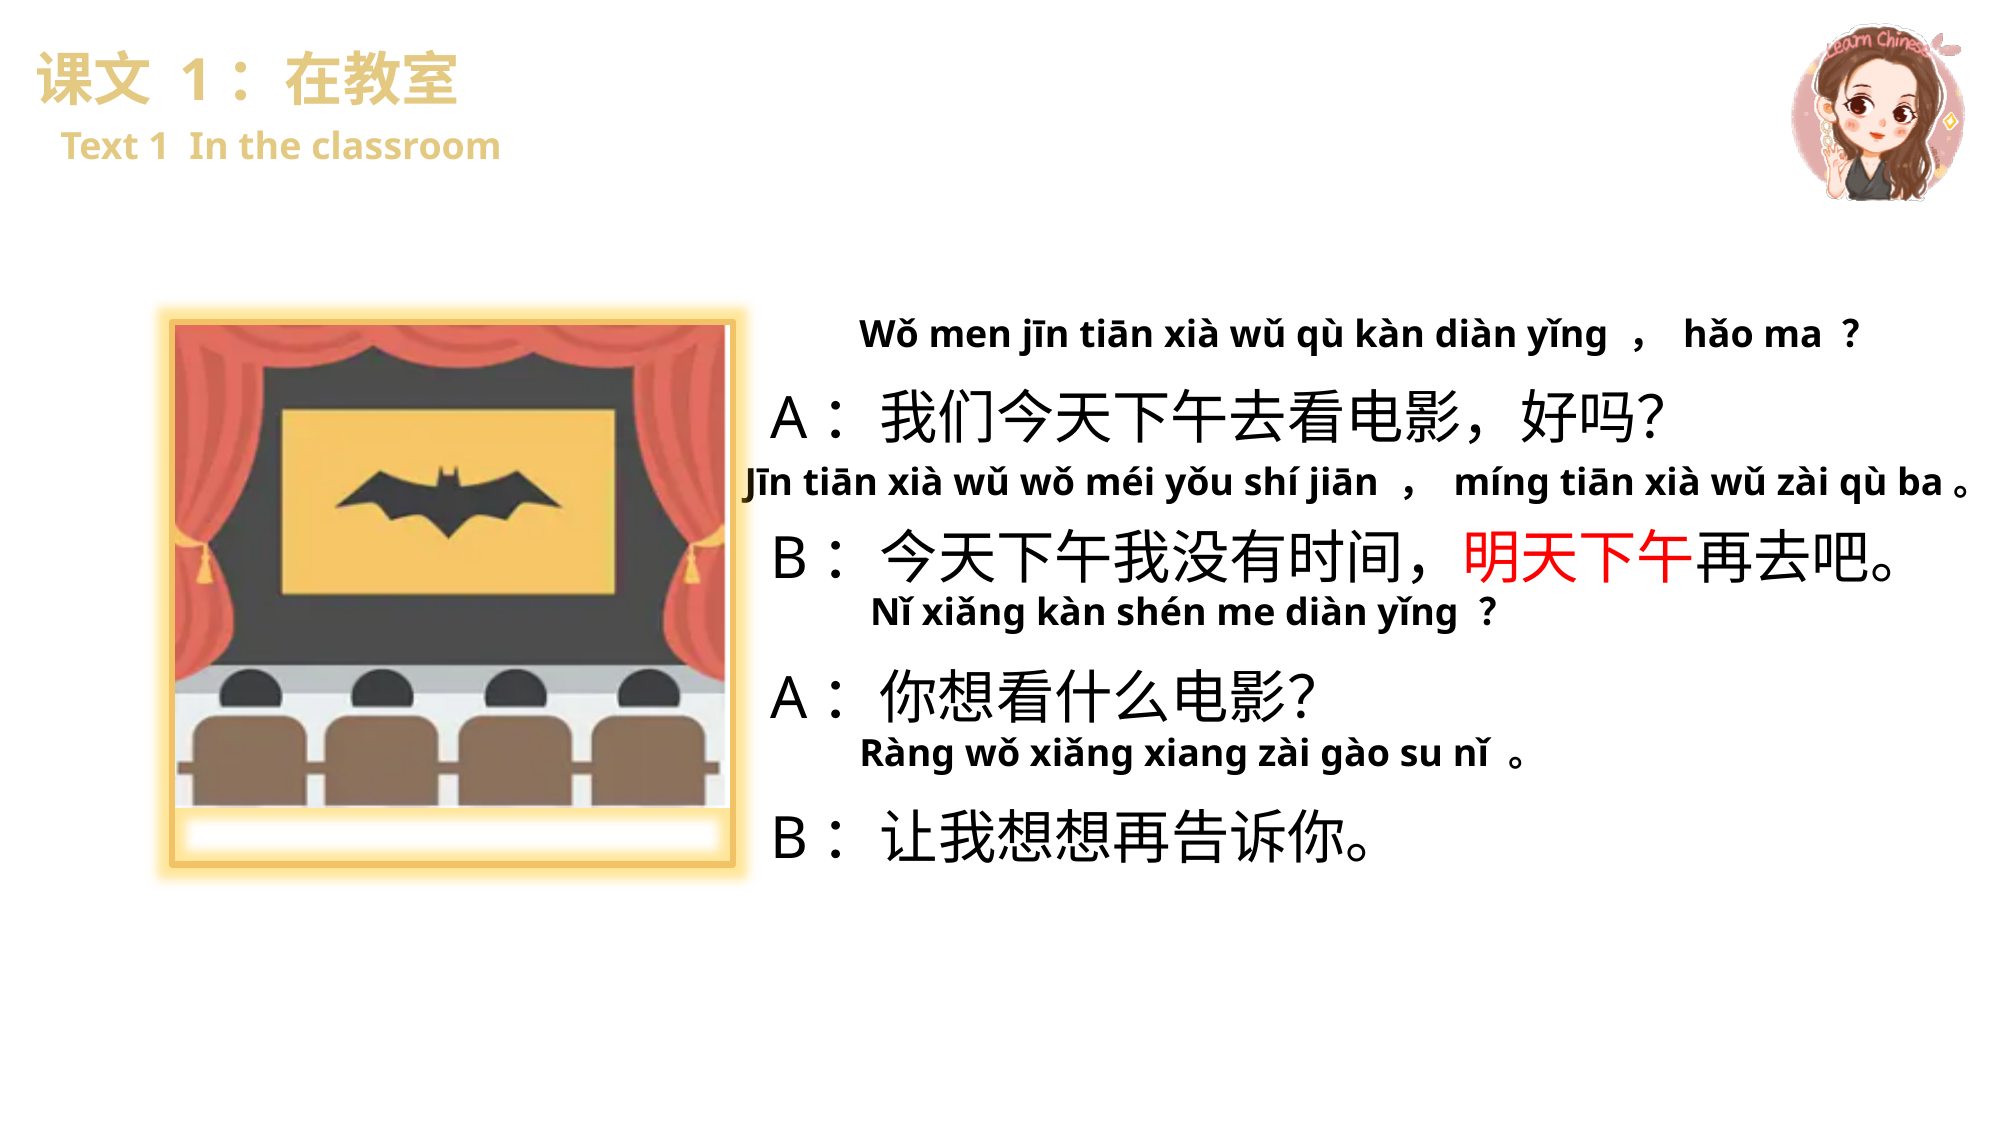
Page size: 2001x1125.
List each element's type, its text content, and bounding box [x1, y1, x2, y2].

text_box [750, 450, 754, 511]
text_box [743, 450, 747, 511]
picture [175, 324, 730, 862]
text_box hēi [736, 450, 743, 511]
picture [1758, 0, 1998, 240]
text_box A：我们今天下午去看电影，好吗？ B：今天下午我没有时间，明天下午再去吧。 A：你想看什么电影？ B：让我想想再告诉你。 [755, 302, 1981, 450]
text_box A：我们今天下午去看电影，好吗？ B：今天下午我没有时间，明天下午再去吧。 A：你想看什么电影？ B：让我想想再告诉你。 [755, 511, 1981, 878]
text_box Ràng wǒ xiǎng xiang zài gào su nǐ 。 [844, 722, 1846, 782]
text_box Wǒ men jīn tiān xià wǔ qù kàn diàn yǐng ， hǎo ma ？ [844, 302, 2000, 363]
text_box Nǐ xiǎng kàn shén me diàn yǐng ？ [855, 580, 1857, 641]
text_box Jīn tiān xià wǔ wǒ méi yǒu shí jiān ， míng tiān xià wǔ zài qù ba。 [754, 450, 2000, 511]
text_box 课文 1：在教室 [20, 35, 475, 120]
text_box Text 1 In the classroom [45, 115, 518, 175]
